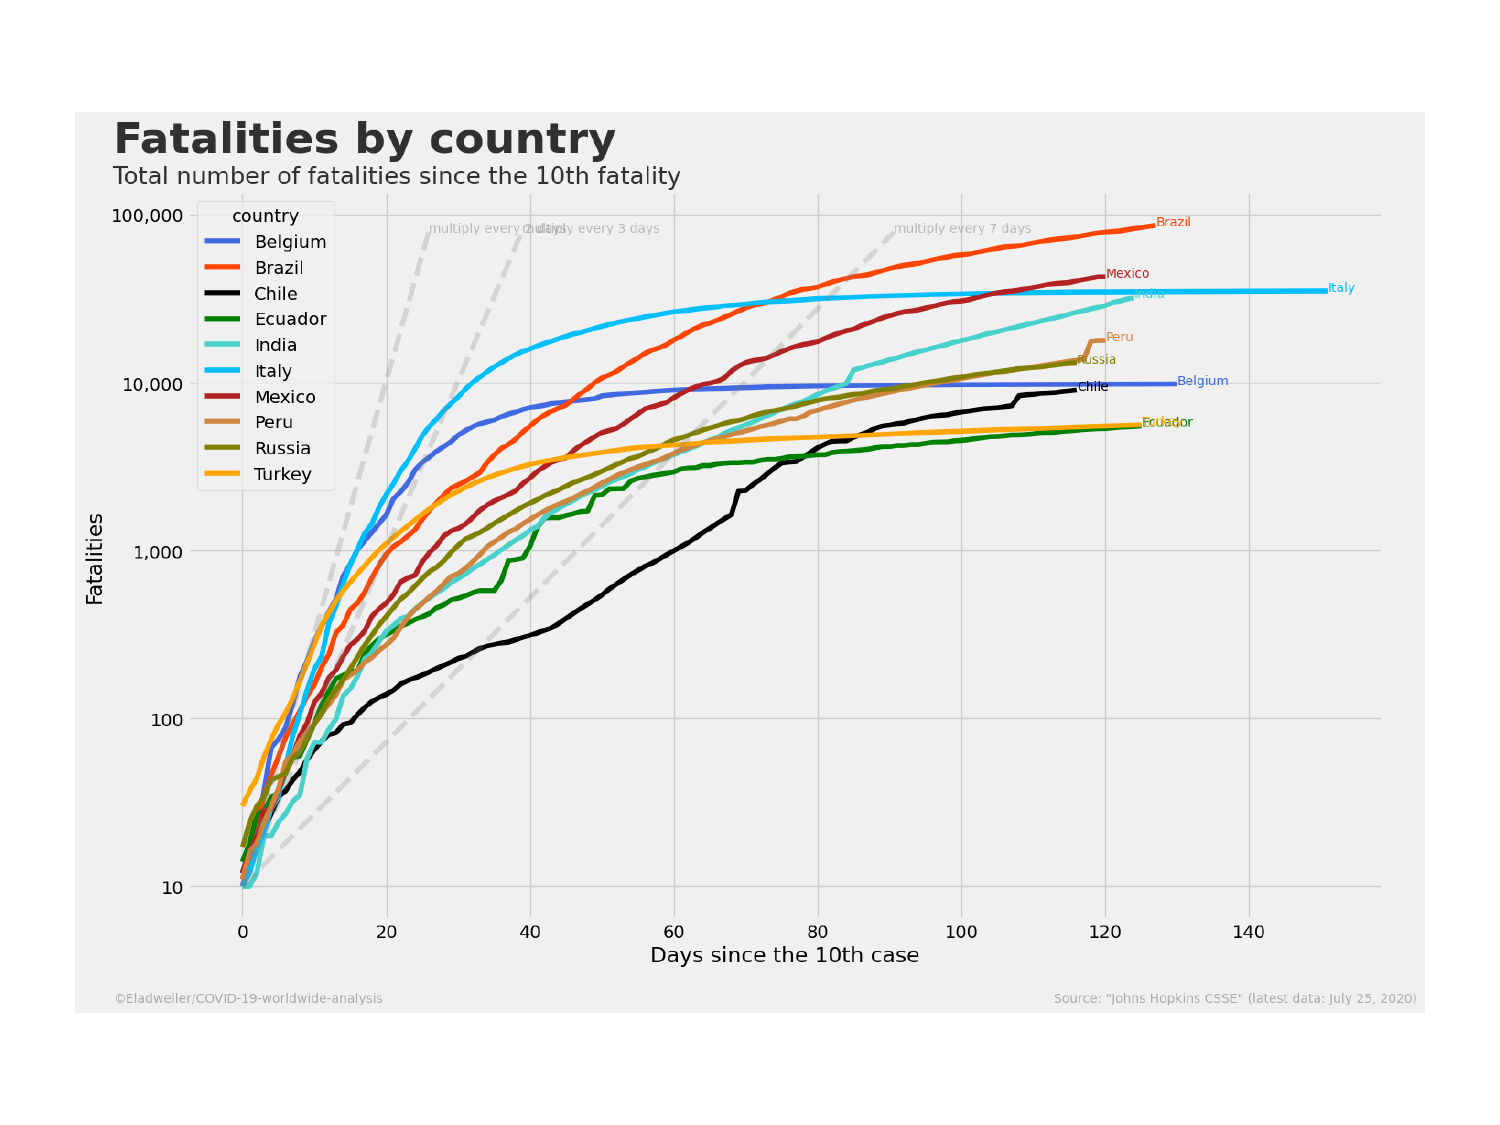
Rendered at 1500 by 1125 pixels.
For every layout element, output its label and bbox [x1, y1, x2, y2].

picture [74, 112, 1426, 1013]
